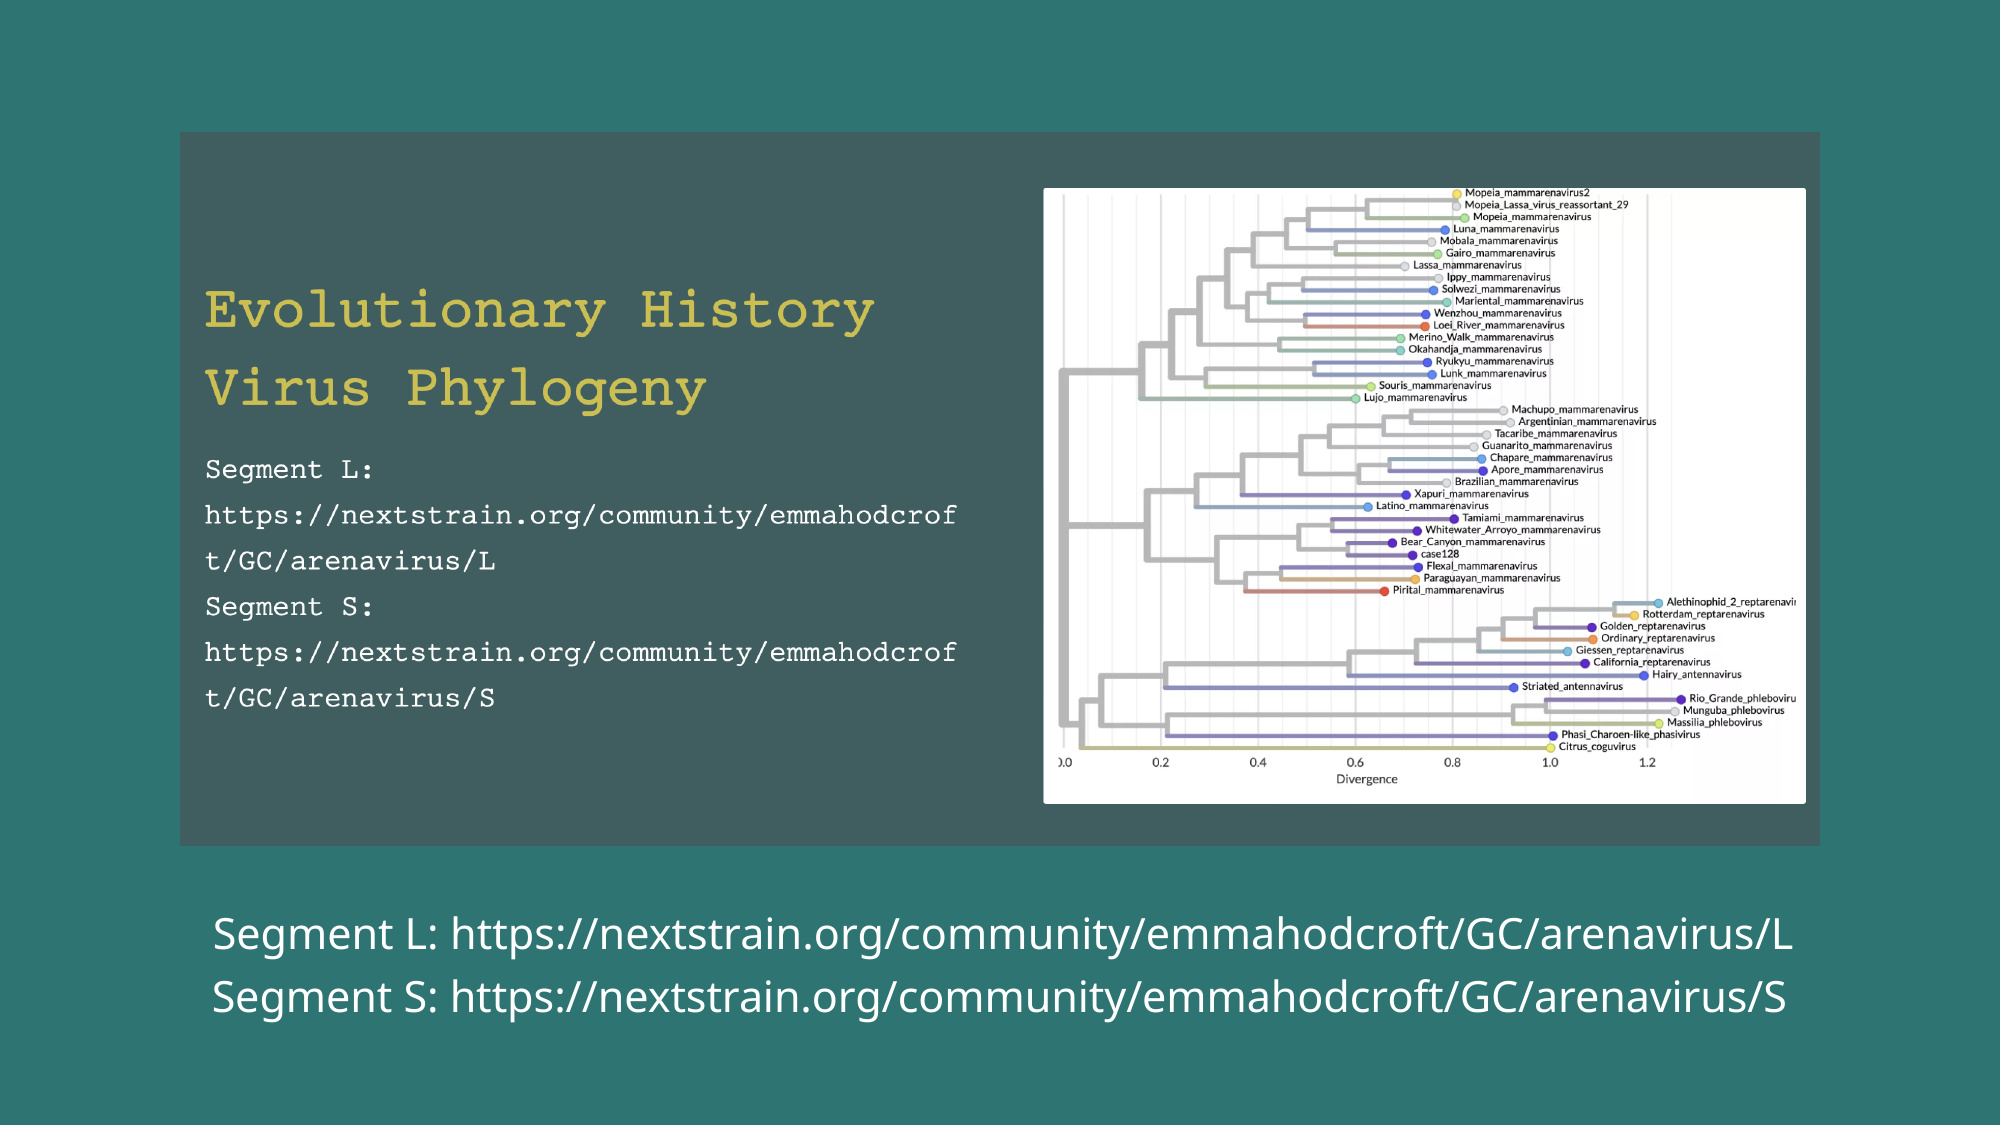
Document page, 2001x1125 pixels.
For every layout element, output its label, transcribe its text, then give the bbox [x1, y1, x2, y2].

text_box Segment L: https://nextstrain.org/community/emmahodcroft/GC/arenavirus/L Segment S: https://nextstrain.org/community/emmahodcroft/GC/arenavirus/S [137, 899, 1863, 1088]
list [180, 132, 1820, 846]
